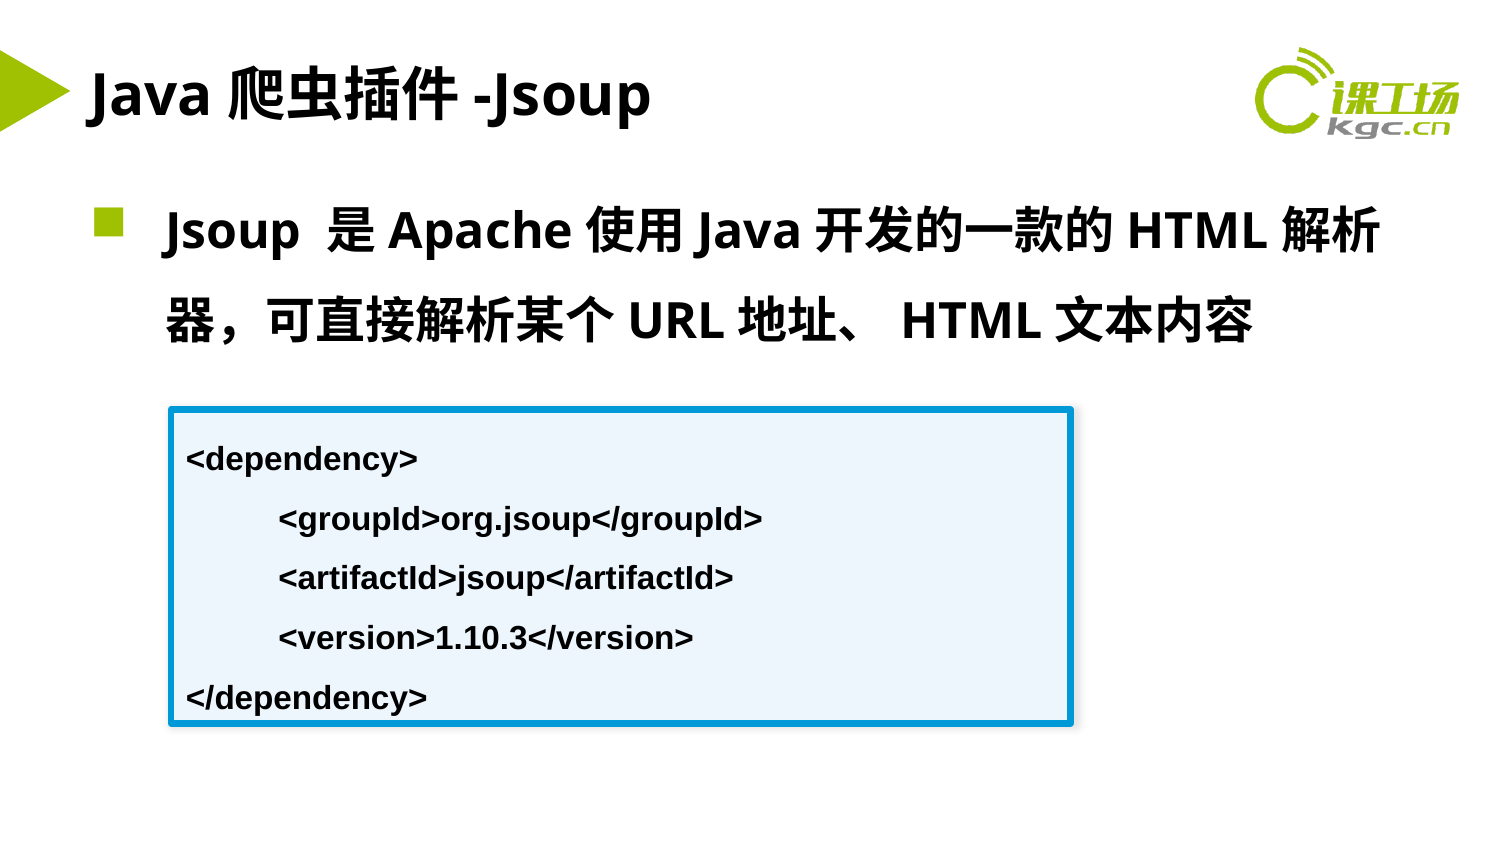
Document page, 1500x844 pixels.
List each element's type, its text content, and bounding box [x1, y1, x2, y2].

title Java爬虫插件-Jsoup [75, 33, 1247, 150]
list Jsoup 是Apache使用Java开发的一款的HTML解析器，可直接解析某个URL地址、HTML文本内容 [75, 160, 1425, 754]
text_box <dependency> <groupId>org.jsoup</groupId> <artifactId>jsoup</artifactId> <version>1.10.3</version> </dependency> [171, 409, 1071, 724]
picture [1255, 47, 1459, 139]
